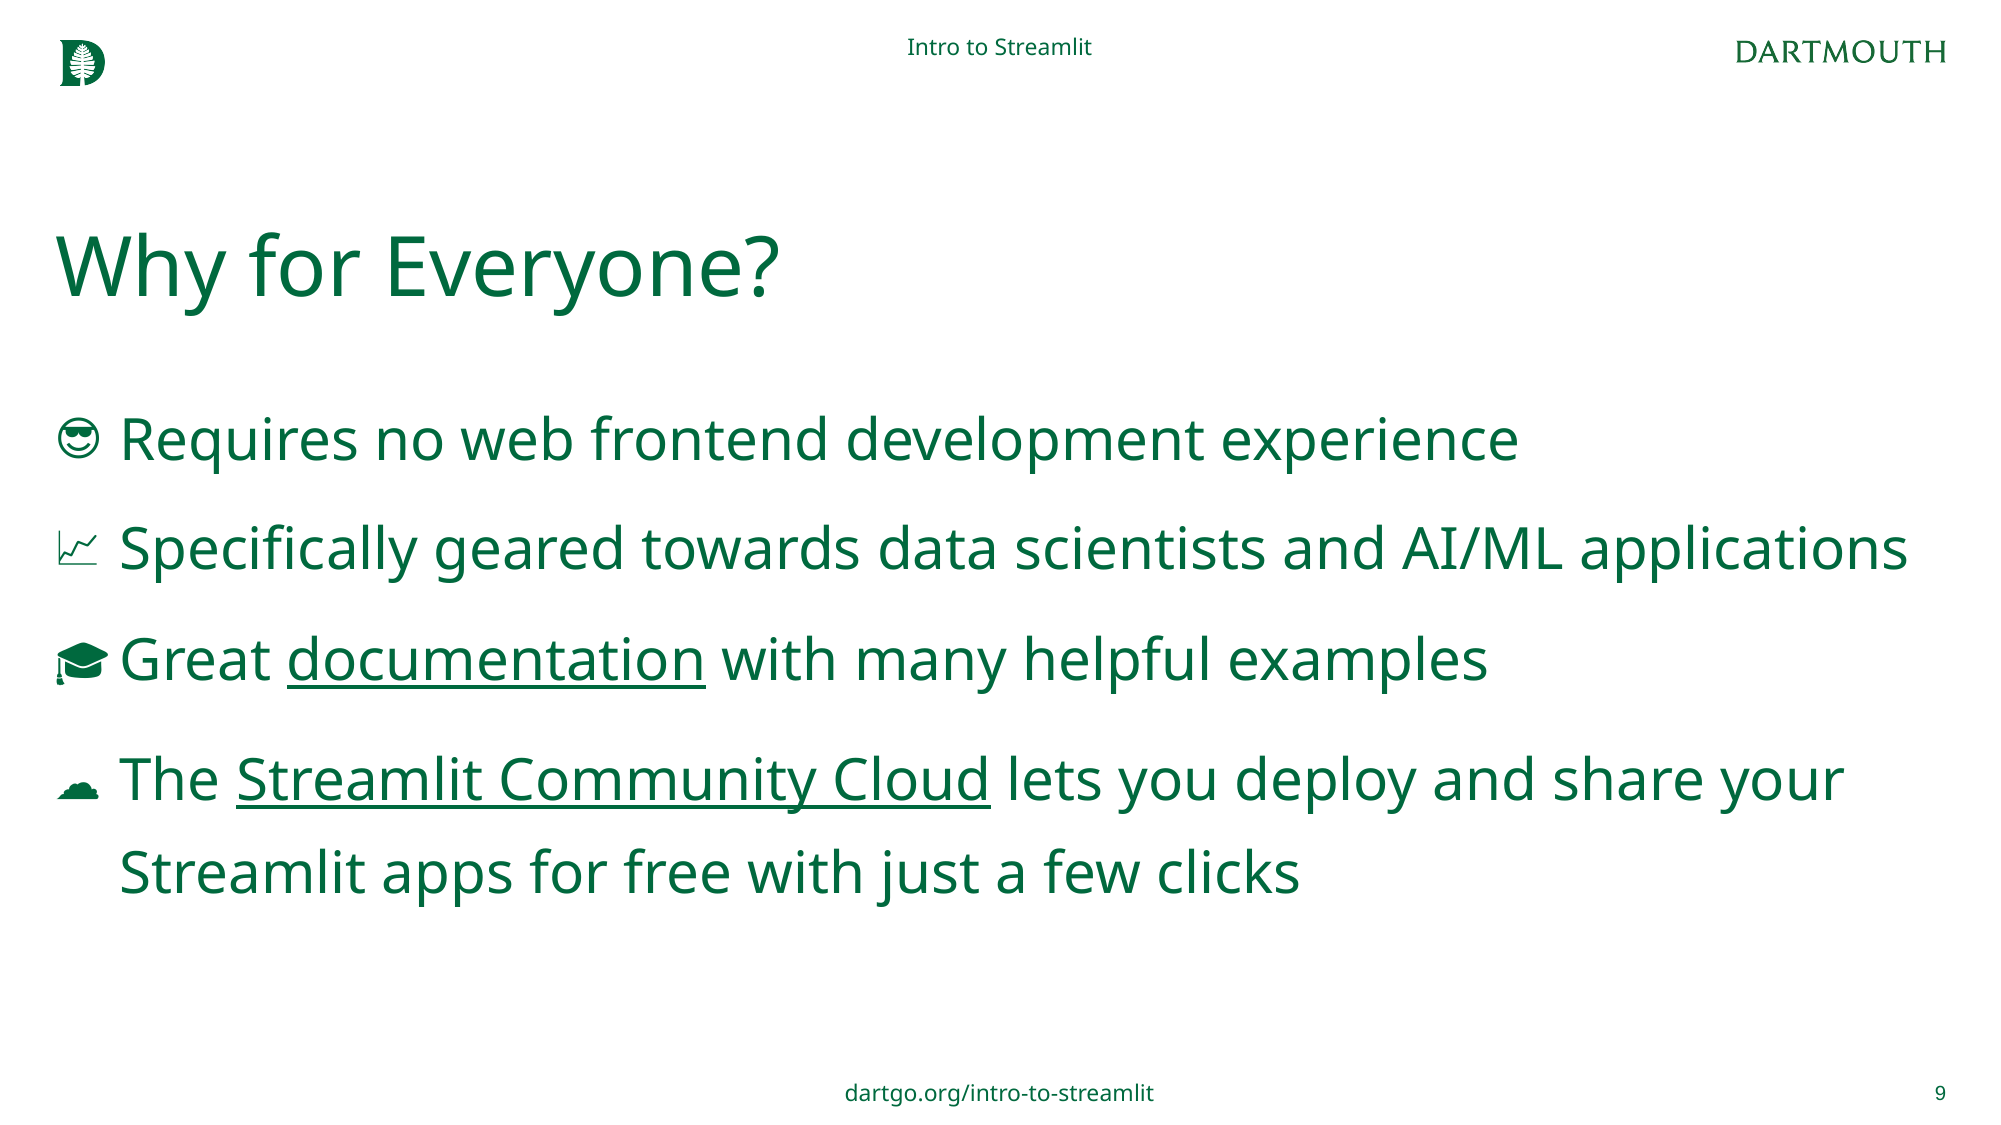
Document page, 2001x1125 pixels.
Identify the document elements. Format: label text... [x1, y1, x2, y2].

slide_number 9 [1860, 1074, 1947, 1111]
list Requires no web frontend development experience Specifically geared towards data scientists and AI/ML applications Great documentation with many helpful examples The Streamlit Community Cloud lets you deploy and share your Streamlit apps for free with just a few clicks [52, 388, 1947, 1066]
picture [1735, 39, 1947, 64]
picture [60, 40, 105, 86]
title Why for Everyone? [55, 228, 1950, 380]
footer Intro to Streamlit [390, 30, 1610, 66]
